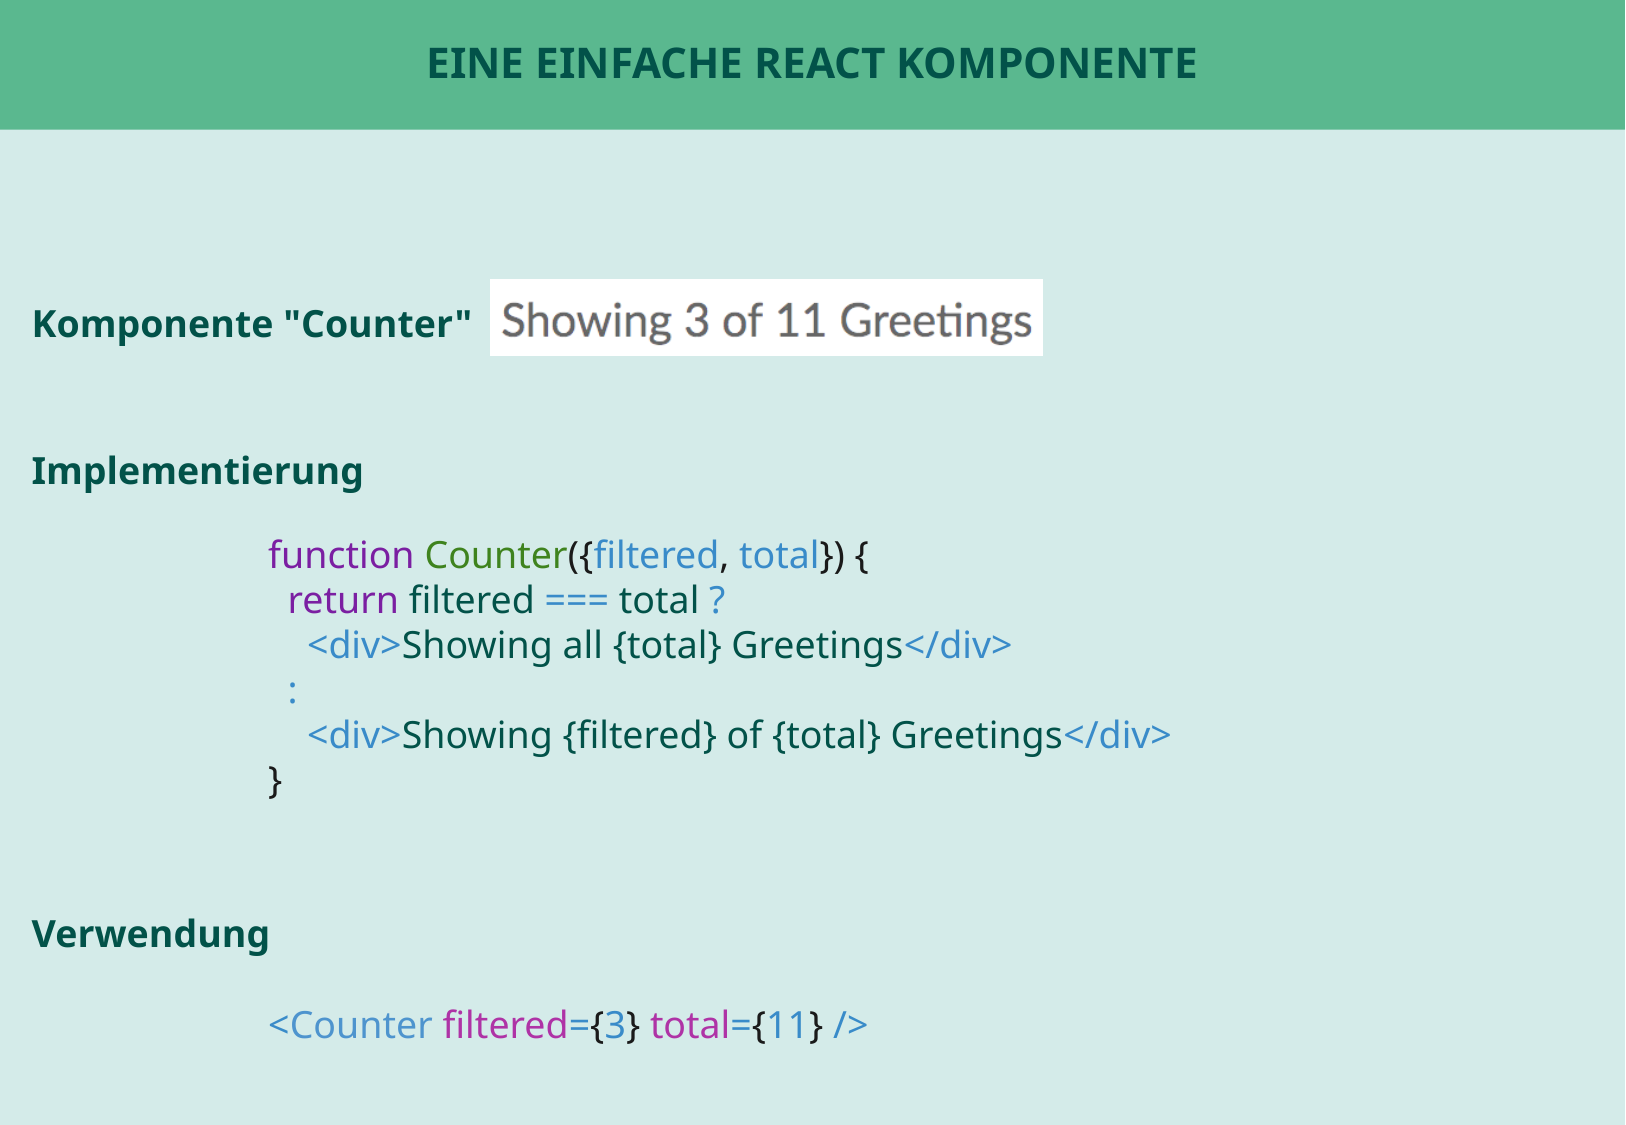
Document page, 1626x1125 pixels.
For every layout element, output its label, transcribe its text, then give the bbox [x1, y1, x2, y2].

text_box Implementierung [16, 439, 418, 500]
text_box Verwendung [16, 902, 418, 963]
text_box function Counter({filtered, total}) { return filtered === total ? <div>Showing all {total} Greetings</div> : <div>Showing {filtered} of {total} Greetings</div> } [253, 524, 1574, 809]
picture [490, 279, 1043, 356]
text_box <Counter filtered={3} total={11} /> [253, 993, 1241, 1054]
text_box Komponente "Counter" [16, 292, 490, 353]
title Eine einfache React Komponente [0, 0, 1625, 130]
